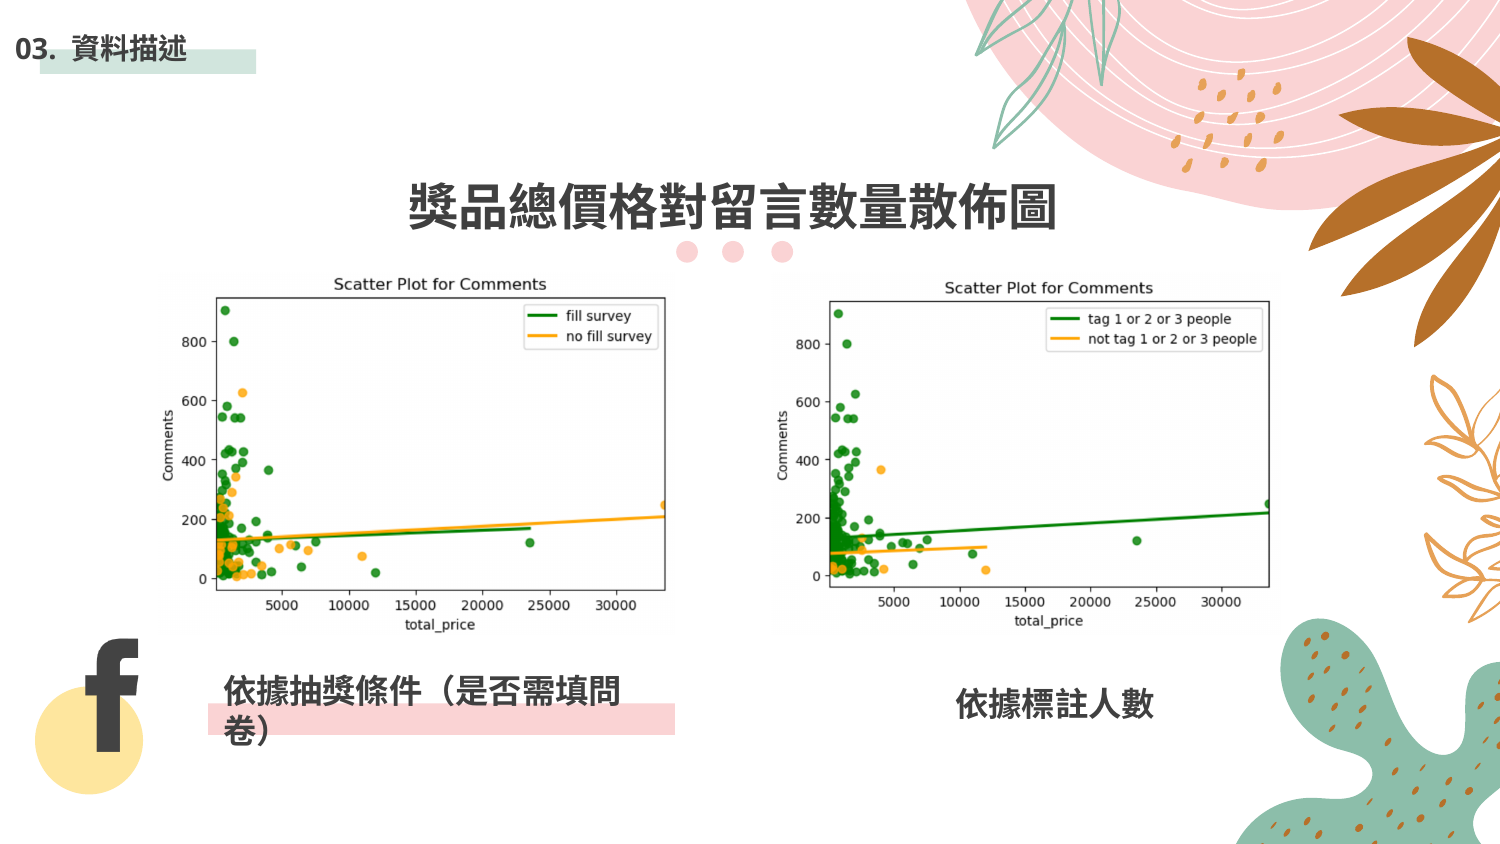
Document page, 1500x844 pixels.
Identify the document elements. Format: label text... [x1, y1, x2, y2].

text_box 依據標註人數 [888, 655, 1222, 751]
text_box [32, 717, 140, 797]
text_box 依據抽獎條件（是否需填問卷） [208, 685, 694, 735]
text_box [722, 240, 744, 263]
text_box 獎品總價格對留言數量散佈圖 [208, 158, 1259, 253]
picture [43, 272, 676, 757]
text_box [771, 240, 794, 263]
text_box [676, 240, 698, 263]
title 03. 資料描述 [0, 0, 355, 95]
picture [771, 272, 1281, 635]
